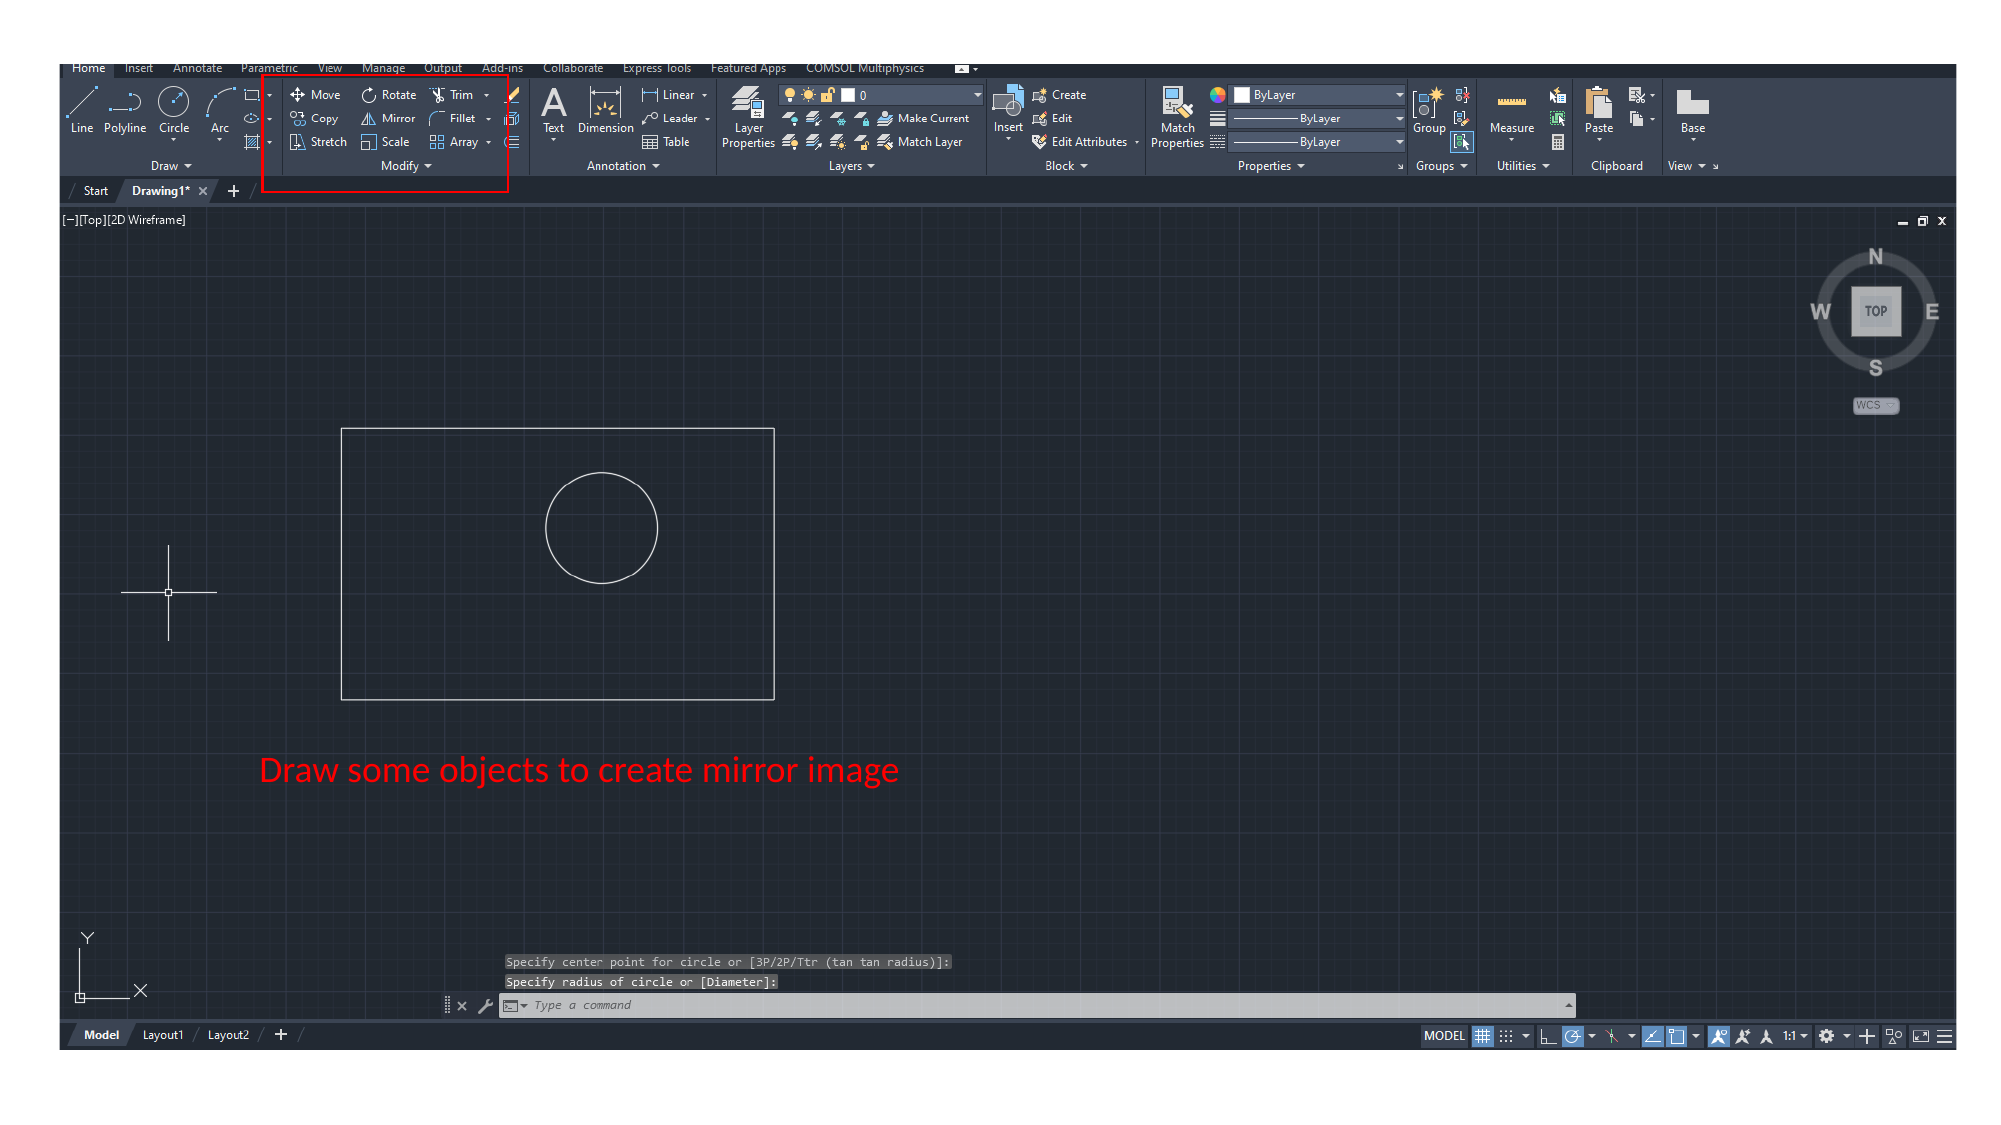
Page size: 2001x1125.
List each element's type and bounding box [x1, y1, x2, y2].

picture [59, 64, 1957, 1050]
